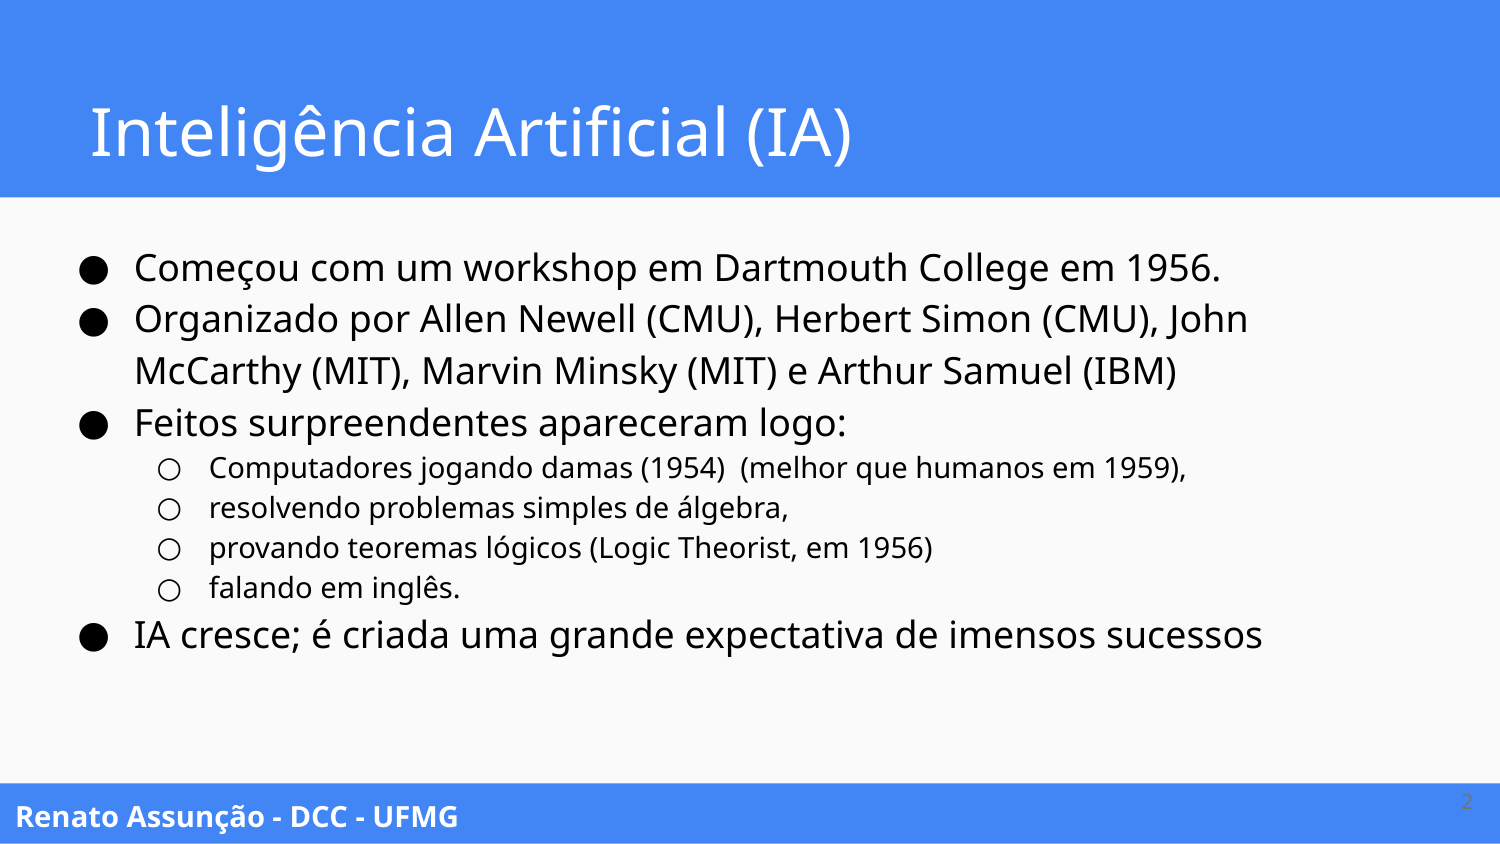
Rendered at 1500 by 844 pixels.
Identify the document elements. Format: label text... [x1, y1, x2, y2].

title Inteligência Artificial (IA) [75, 58, 1425, 185]
slide_number ‹#› [1398, 770, 1489, 835]
list Começou com um workshop em Dartmouth College em 1956. Organizado por Allen Newell (CMU), Herbert Simon (CMU), John McCarthy (MIT), Marvin Minsky (MIT) e Arthur Samuel (IBM) Feitos surpreendentes apareceram logo: Computadores jogando damas (1954) (melhor que humanos em 1959), resolvendo problemas simples de álgebra, provando teoremas lógicos (Logic Theorist, em 1956) falando em inglês. IA cresce; é criada uma grande expectativa de imensos sucessos [43, 221, 1438, 759]
